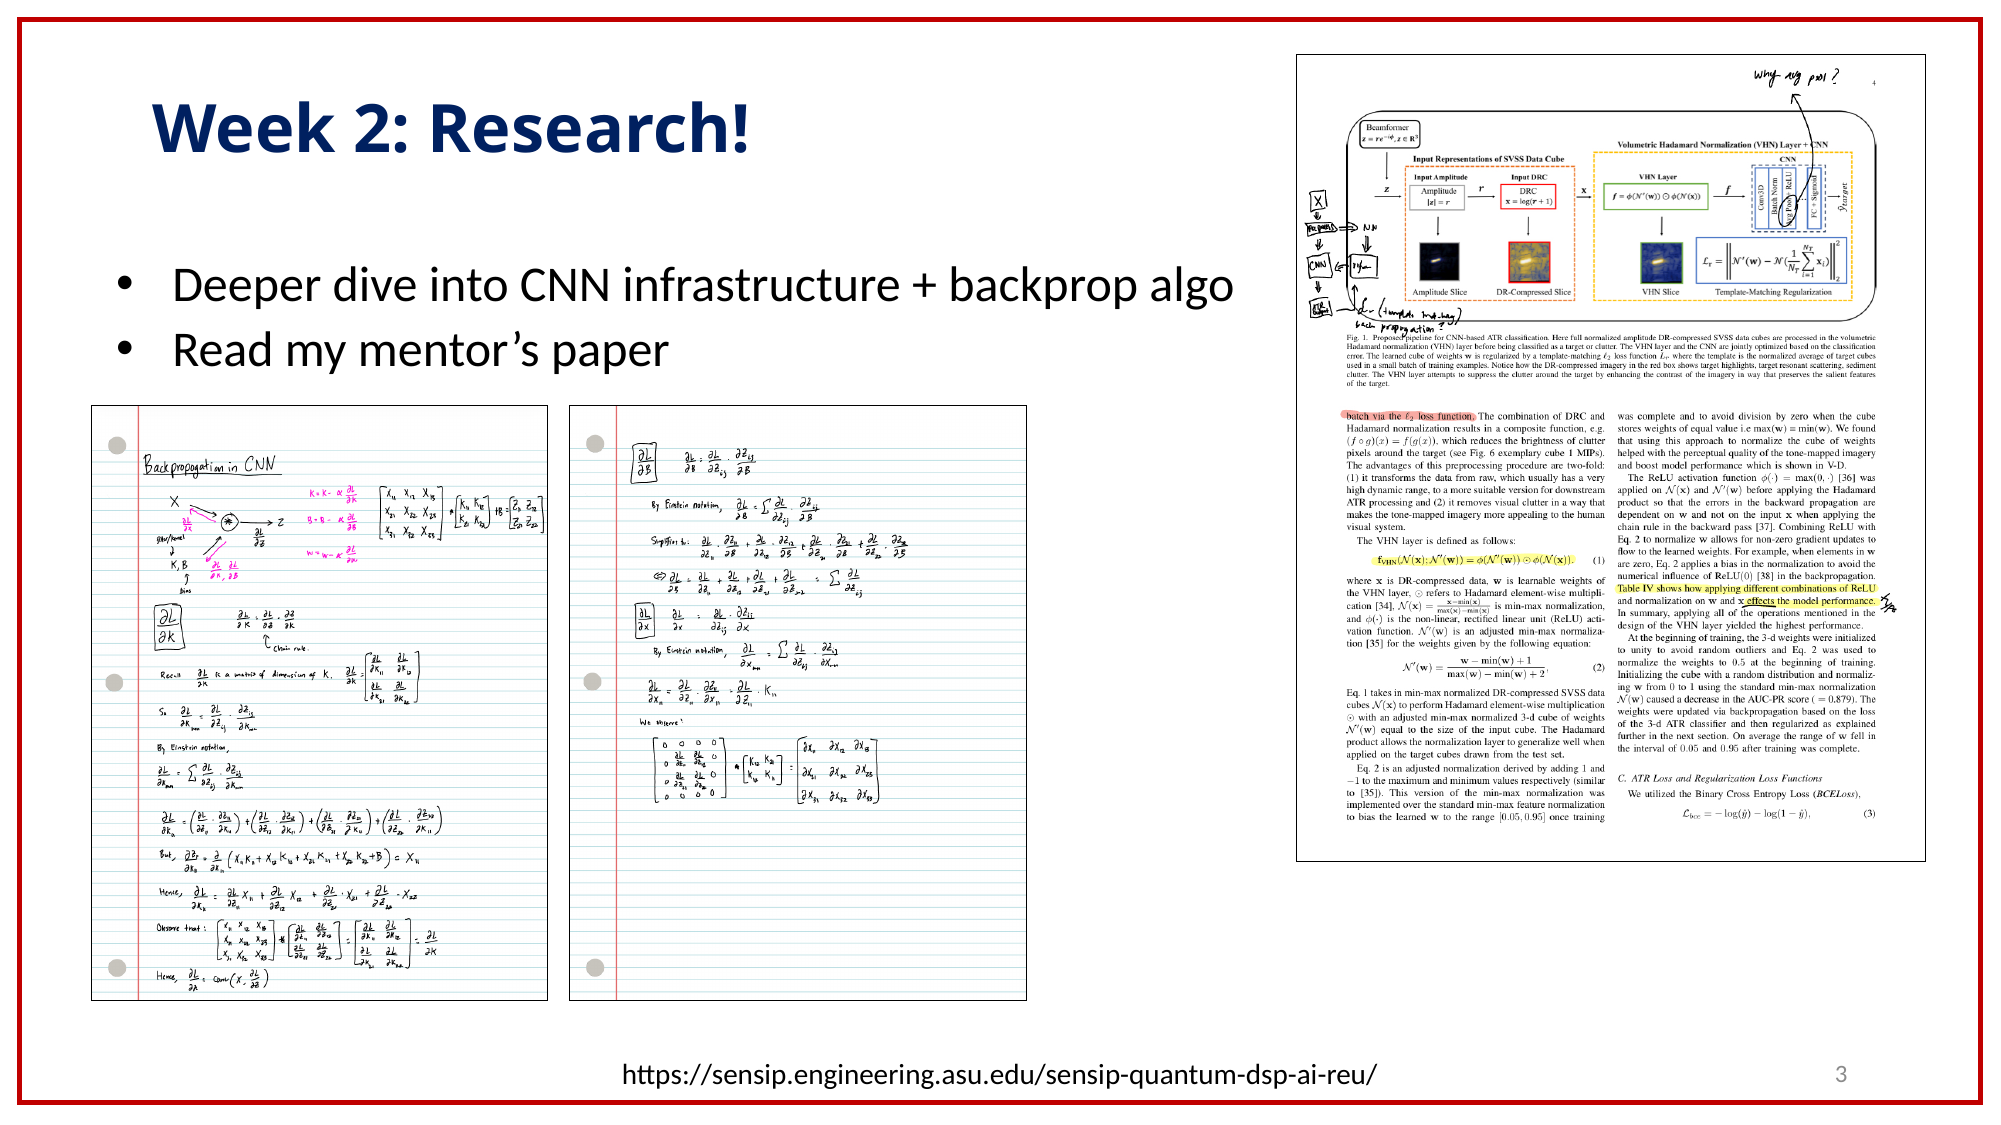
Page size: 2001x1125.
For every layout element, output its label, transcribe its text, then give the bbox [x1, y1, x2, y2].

picture [569, 405, 1027, 1001]
slide_number 3 [1412, 1042, 1863, 1103]
picture [1296, 54, 1926, 862]
footer https://sensip.engineering.asu.edu/sensip-quantum-dsp-ai-reu/ [600, 1042, 1400, 1103]
picture [91, 405, 548, 1001]
title Week 2: Research! [137, 75, 821, 175]
list Deeper dive into CNN infrastructure + backprop algo Read my mentor’s paper [25, 250, 1296, 665]
